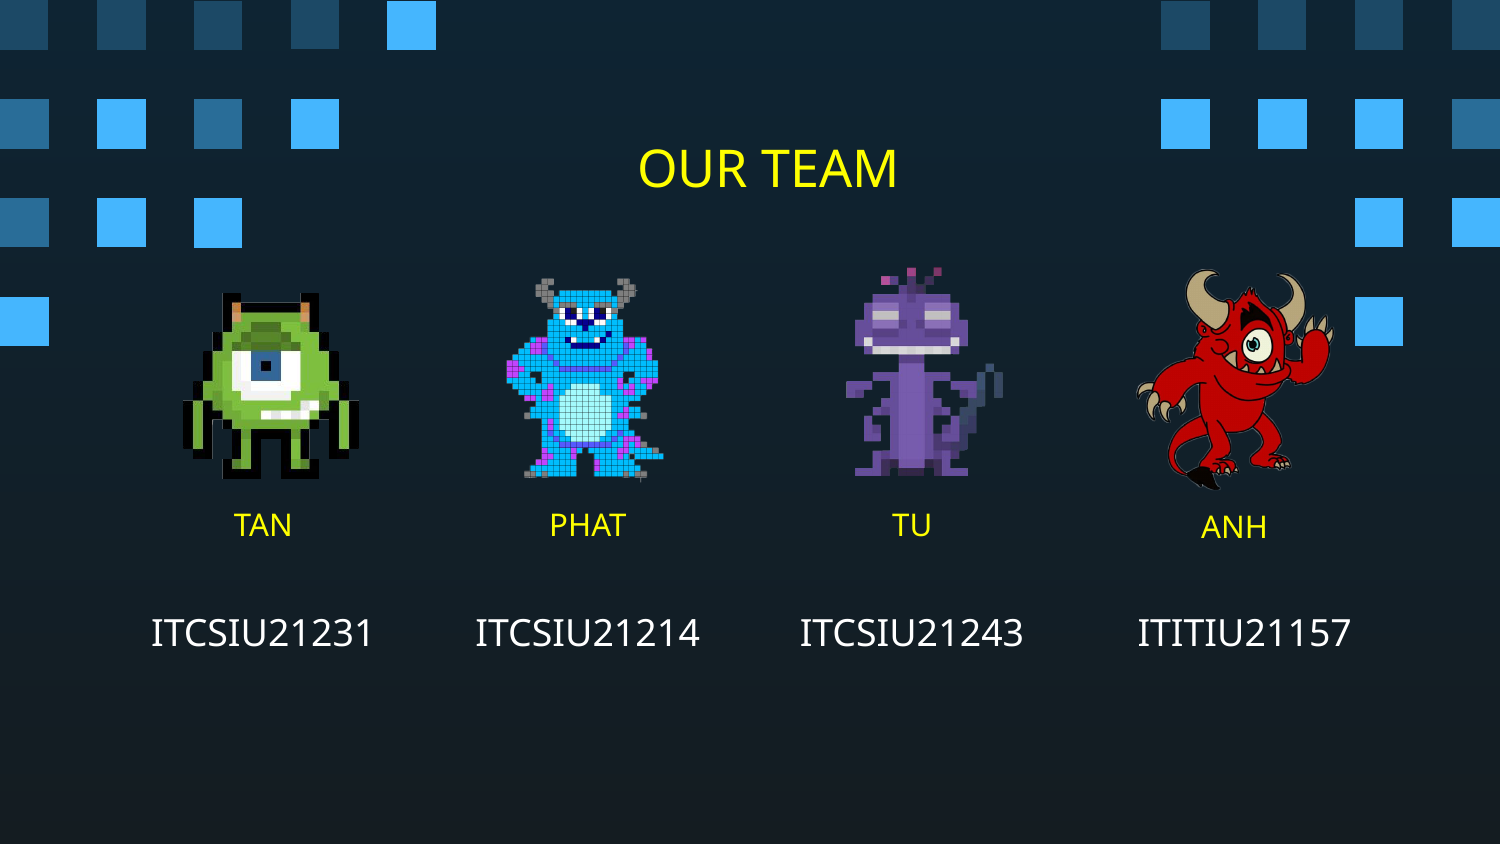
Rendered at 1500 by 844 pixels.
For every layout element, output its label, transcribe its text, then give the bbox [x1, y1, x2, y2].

subtitle ITITIU21157 [1107, 576, 1383, 688]
picture [768, 267, 1047, 476]
title OUR TEAM [400, 139, 1137, 194]
subtitle TAN [126, 495, 401, 553]
subtitle ITCSIU21231 [126, 576, 401, 688]
subtitle ITCSIU21243 [774, 576, 1050, 688]
picture [139, 261, 403, 500]
picture [463, 261, 713, 529]
subtitle TU [774, 495, 1050, 553]
subtitle ITCSIU21214 [450, 576, 726, 688]
picture [1105, 244, 1361, 499]
subtitle PHAT [450, 495, 726, 553]
subtitle ANH [1078, 495, 1383, 553]
